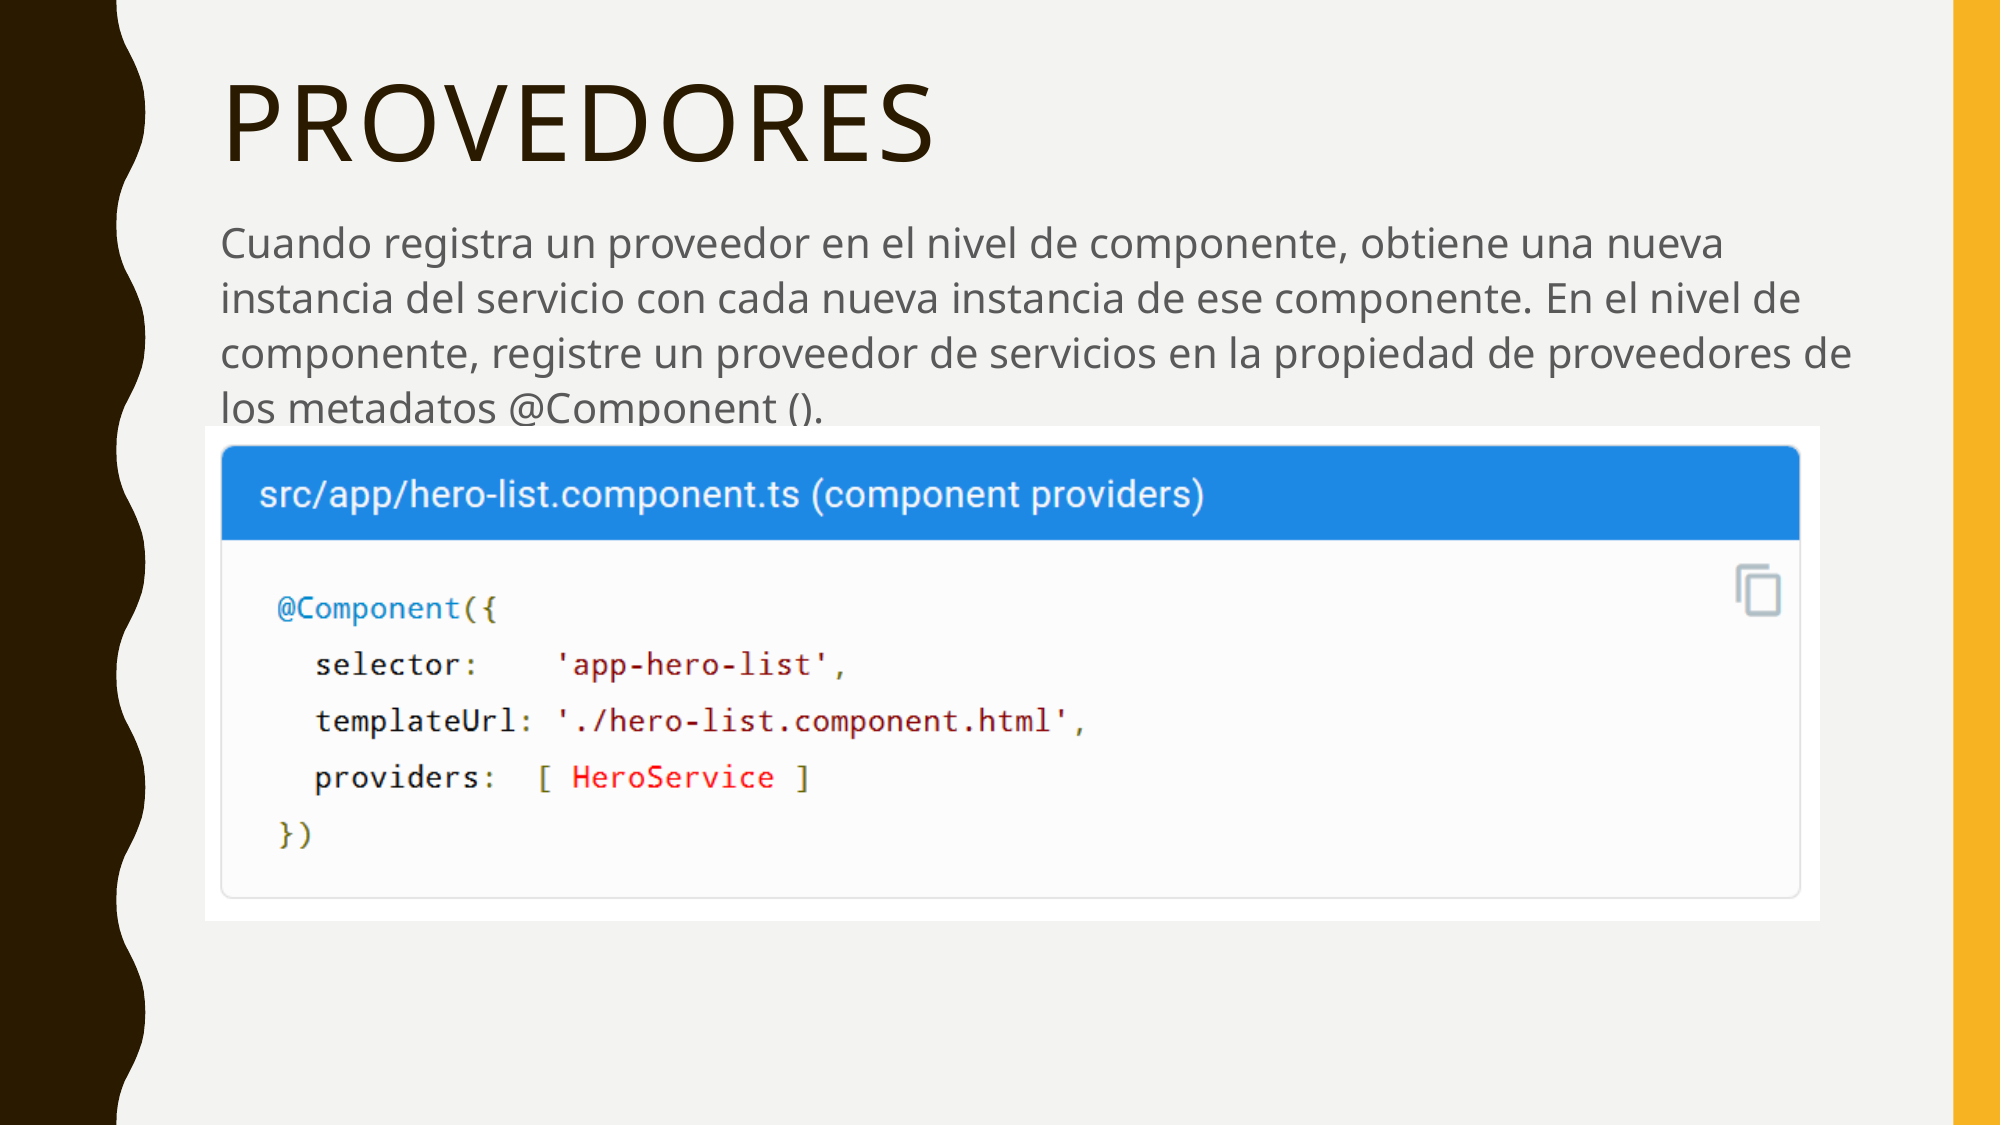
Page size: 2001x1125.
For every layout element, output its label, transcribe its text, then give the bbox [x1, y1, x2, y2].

title provedores [205, 62, 1875, 193]
picture [205, 426, 1820, 921]
list Cuando registra un proveedor en el nivel de componente, obtiene una nueva instancia del servicio con cada nueva instancia de ese componente. En el nivel de componente, registre un proveedor de servicios en la propiedad de proveedores de los metadatos @Component (). [205, 204, 1875, 1099]
